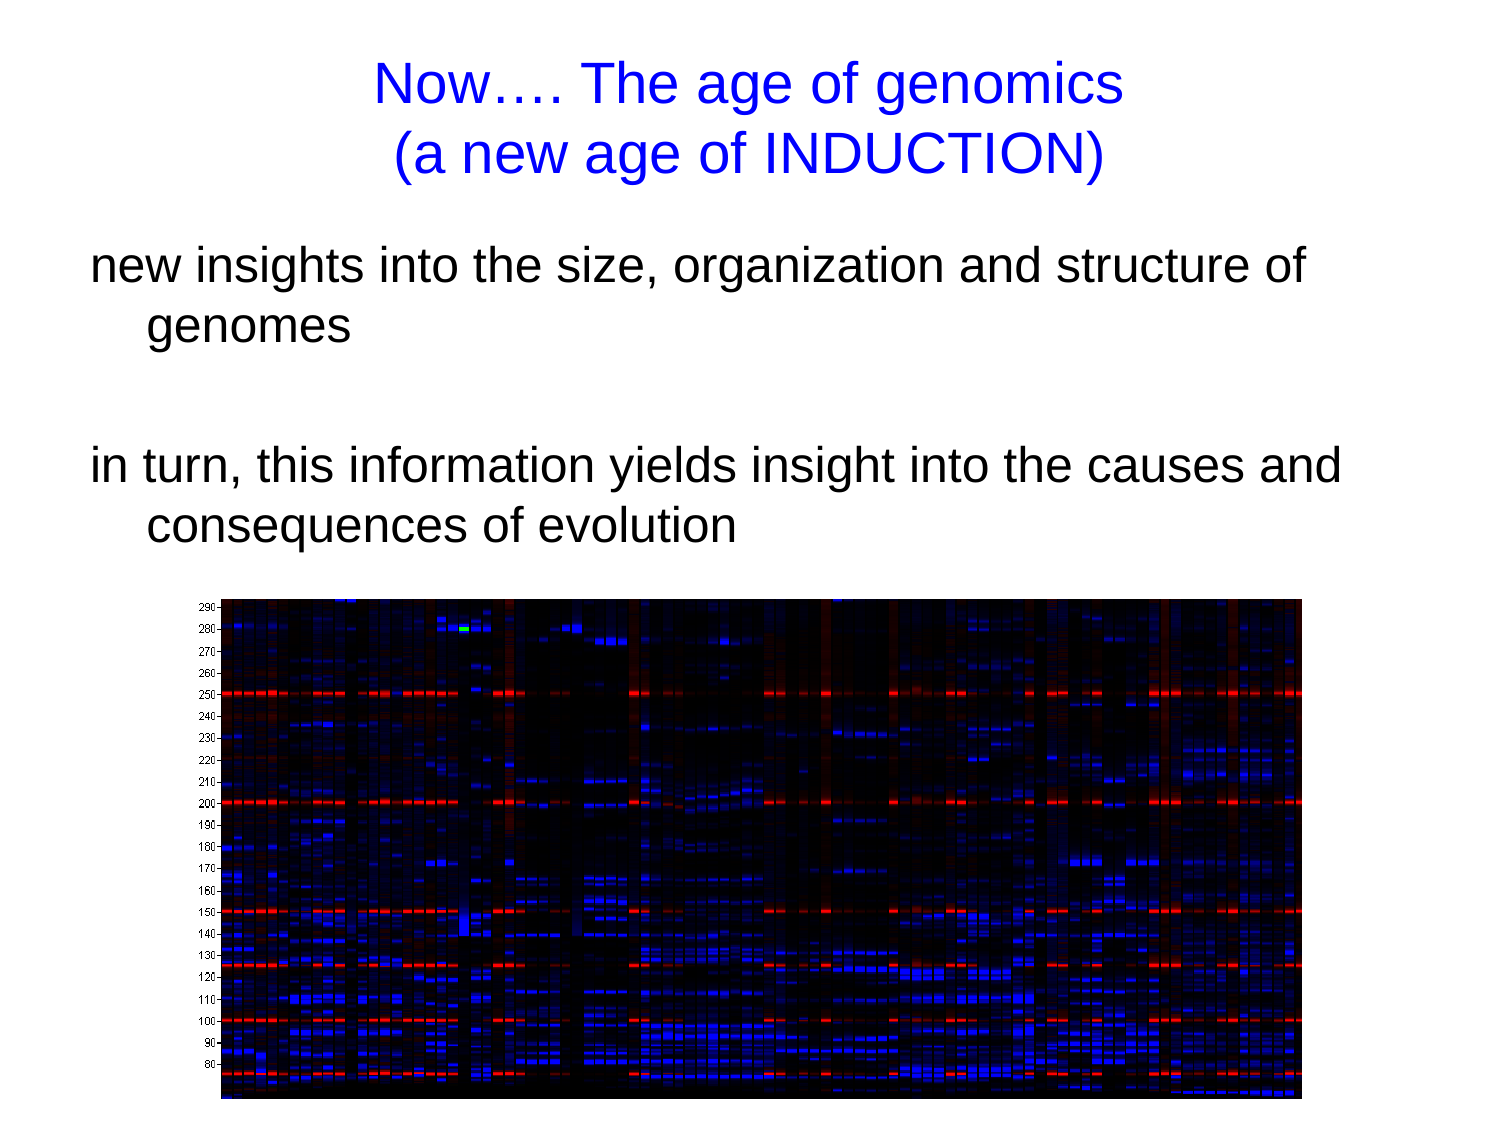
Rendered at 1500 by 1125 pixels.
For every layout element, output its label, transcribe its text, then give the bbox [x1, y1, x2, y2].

list new insights into the size, organization and structure of genomes in turn, this information yields insight into the causes and consequences of evolution [74, 224, 1426, 944]
title Now…. The age of genomics (a new age of INDUCTION) [29, 44, 1471, 185]
picture [187, 599, 1302, 1099]
